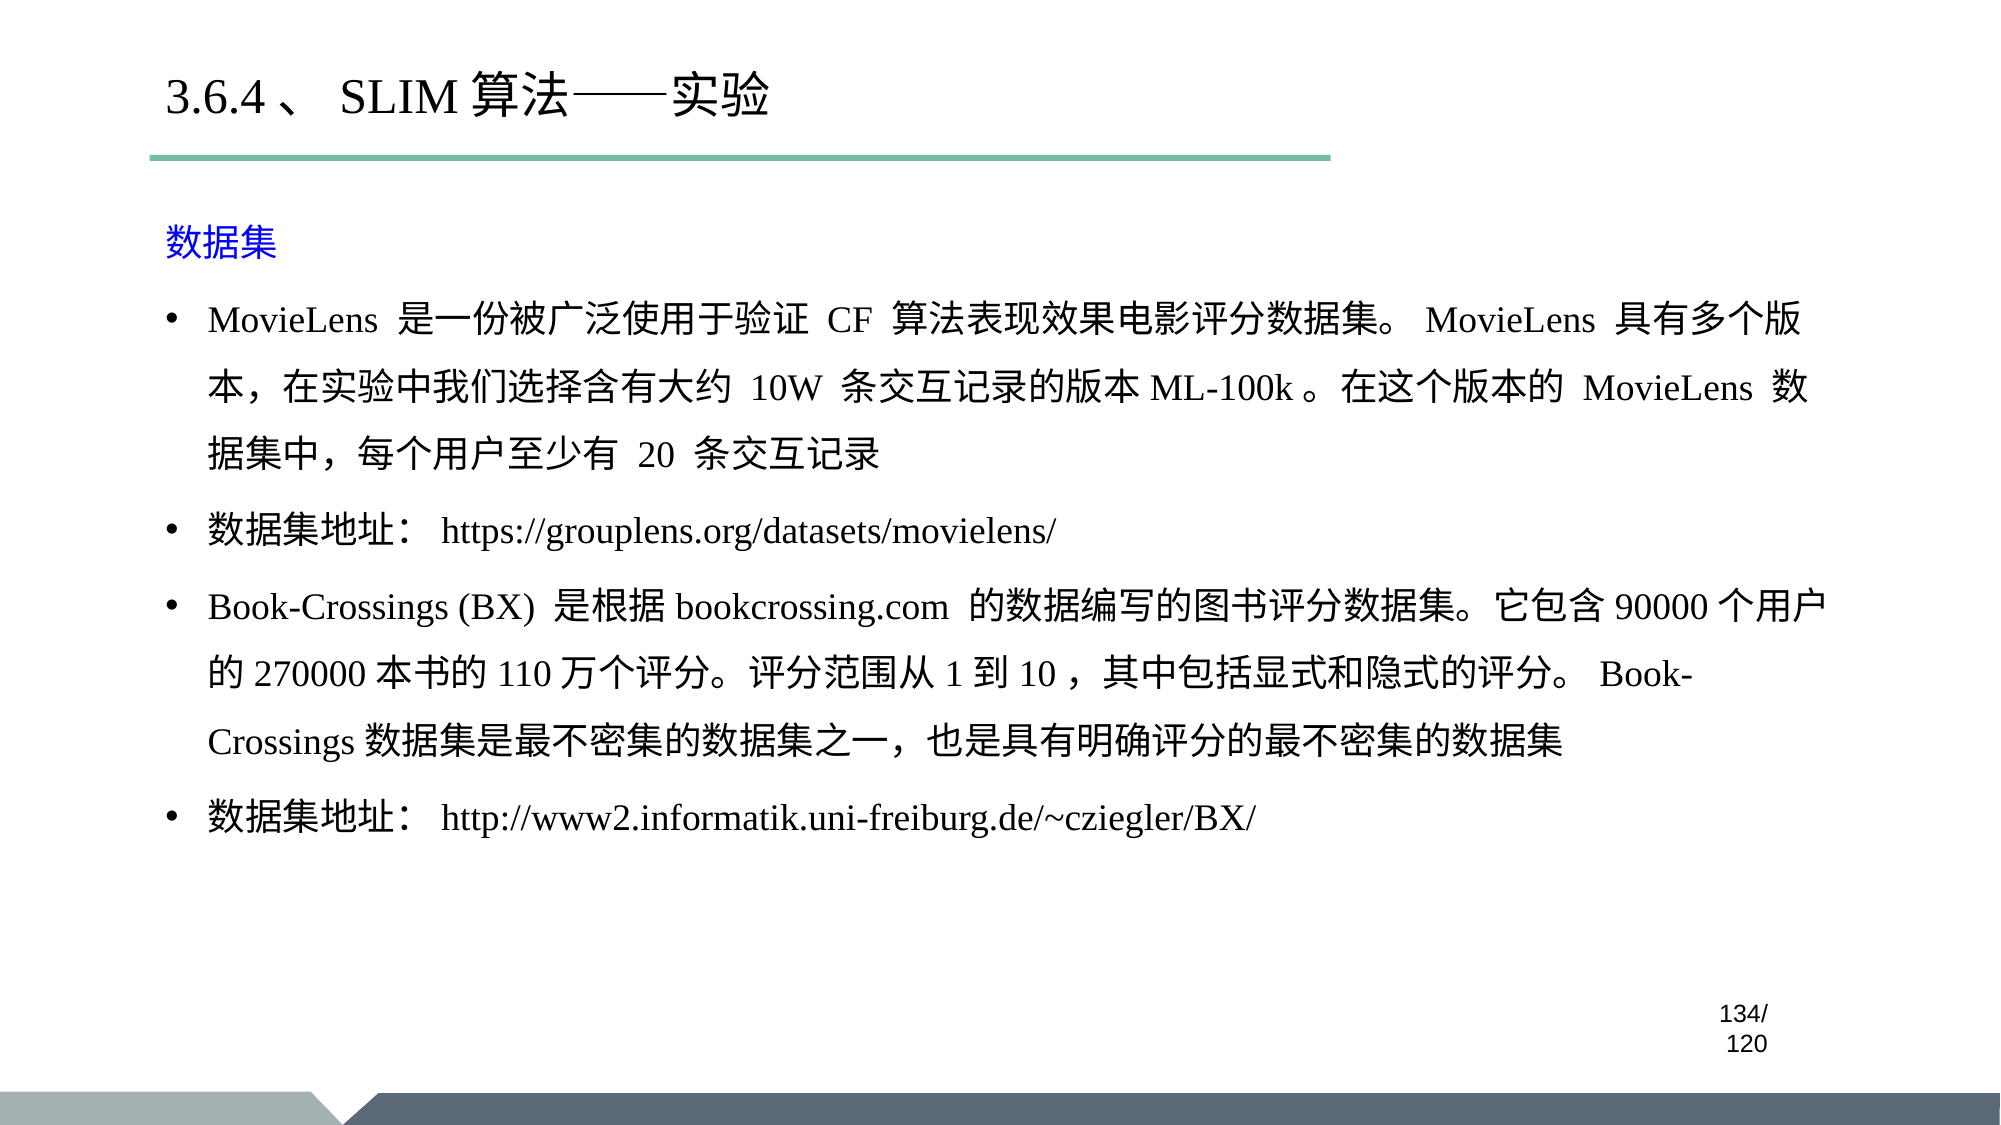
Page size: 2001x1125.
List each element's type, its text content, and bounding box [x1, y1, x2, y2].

slide_number /120 [1680, 1004, 1777, 1051]
list 数据集 MovieLens 是一份被广泛使用于验证 CF 算法表现效果电影评分数据集。MovieLens 具有多个版本，在实验中我们选择含有大约 10W 条交互记录的版本ML-100k。在这个版本的 MovieLens 数据集中，每个用户至少有 20 条交互记录 数据集地址：https://grouplens.org/datasets/movielens/ Book-Crossings (BX) 是根据bookcrossing.com 的数据编写的图书评分数据集。它包含90000个用户的270000本书的110万个评分。评分范围从1到10，其中包括显式和隐式的评分。Book-Crossings数据集是最不密集的数据集之一，也是具有明确评分的最不密集的数据集 数据集地址：http://www2.informatik.uni-freiburg.de/~cziegler/BX/ [157, 188, 1849, 1061]
title 3.6.4、SLIM算法——实验 [157, 28, 1406, 159]
